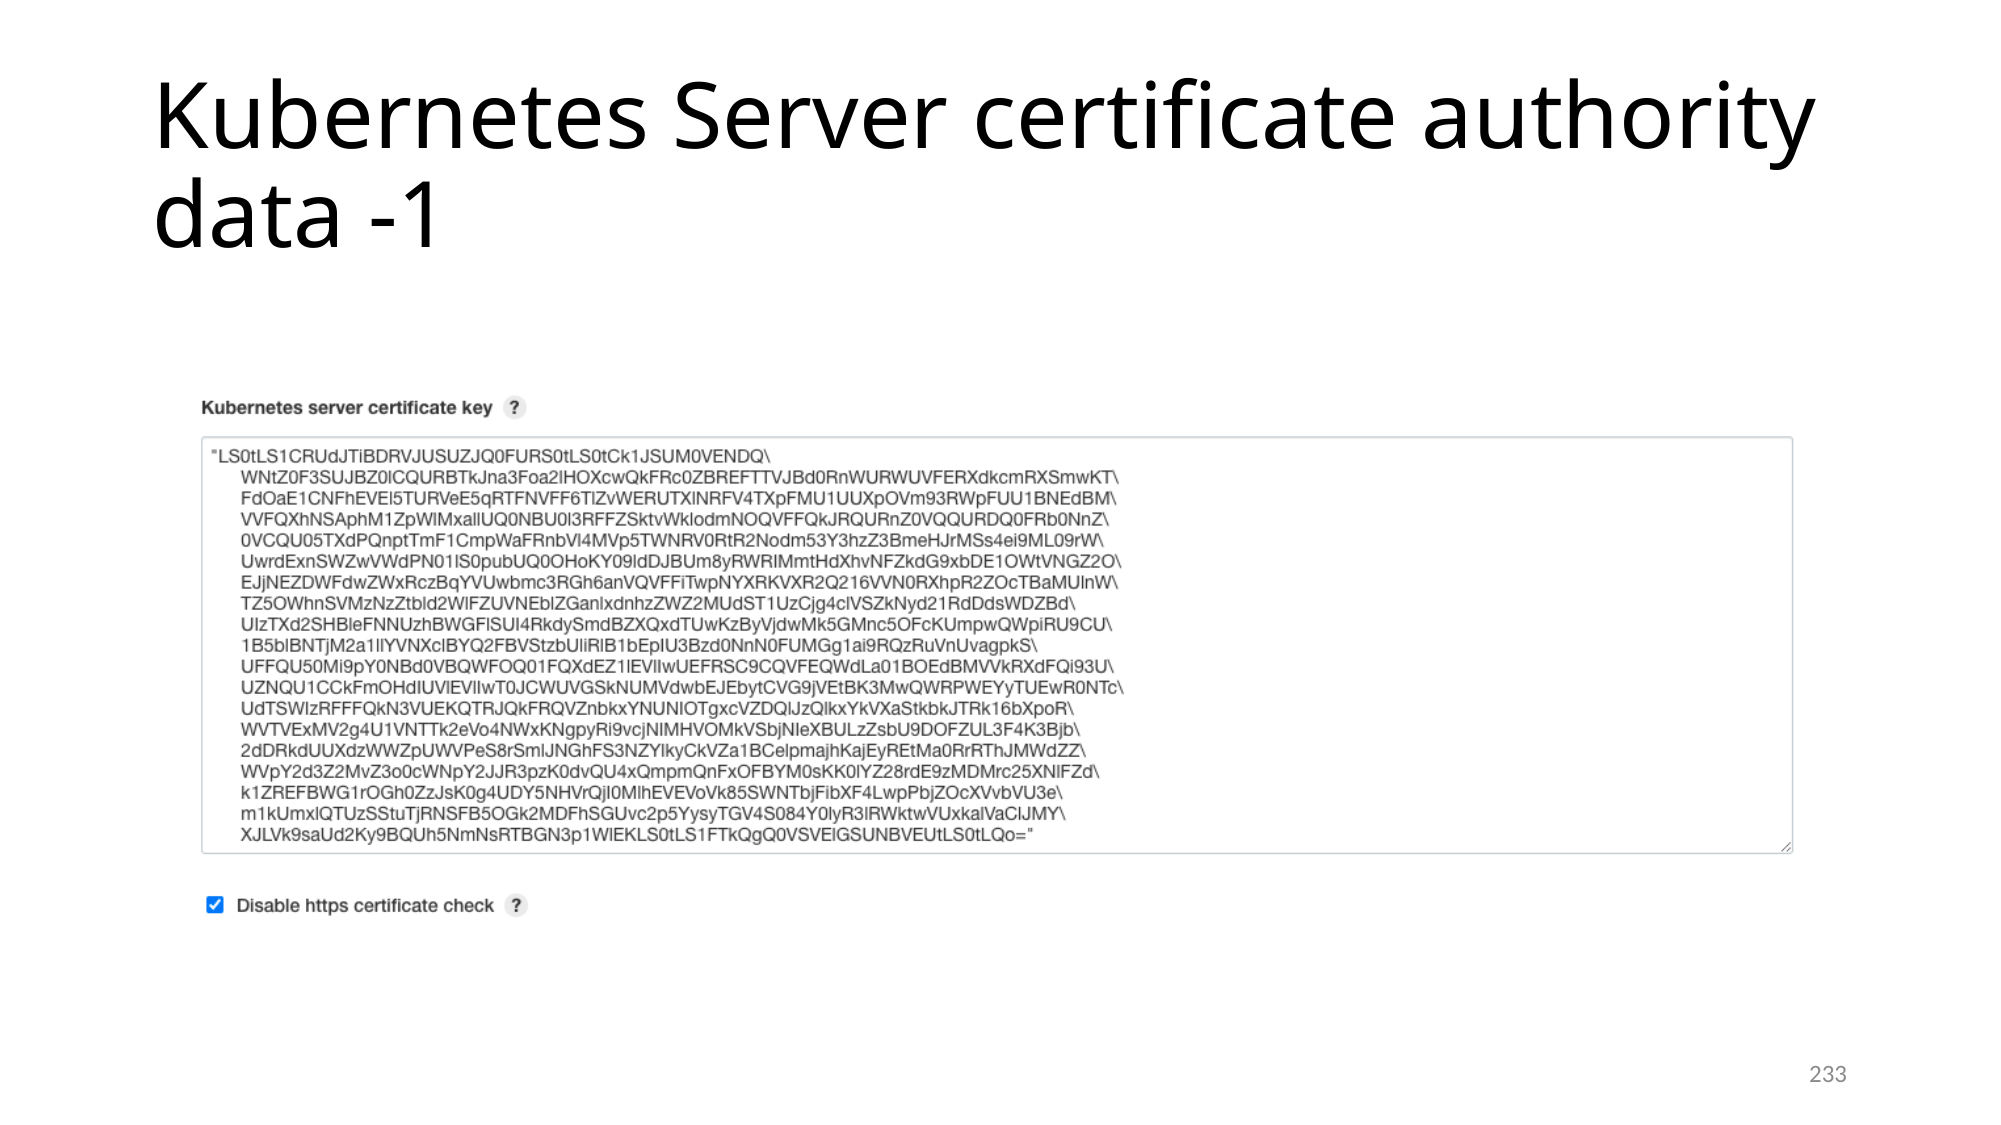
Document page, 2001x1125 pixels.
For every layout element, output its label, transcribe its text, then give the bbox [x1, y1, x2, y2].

slide_number 233 [1412, 1042, 1863, 1103]
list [137, 376, 1863, 937]
title Kubernetes Server certificate authority data -1 [137, 59, 1863, 278]
